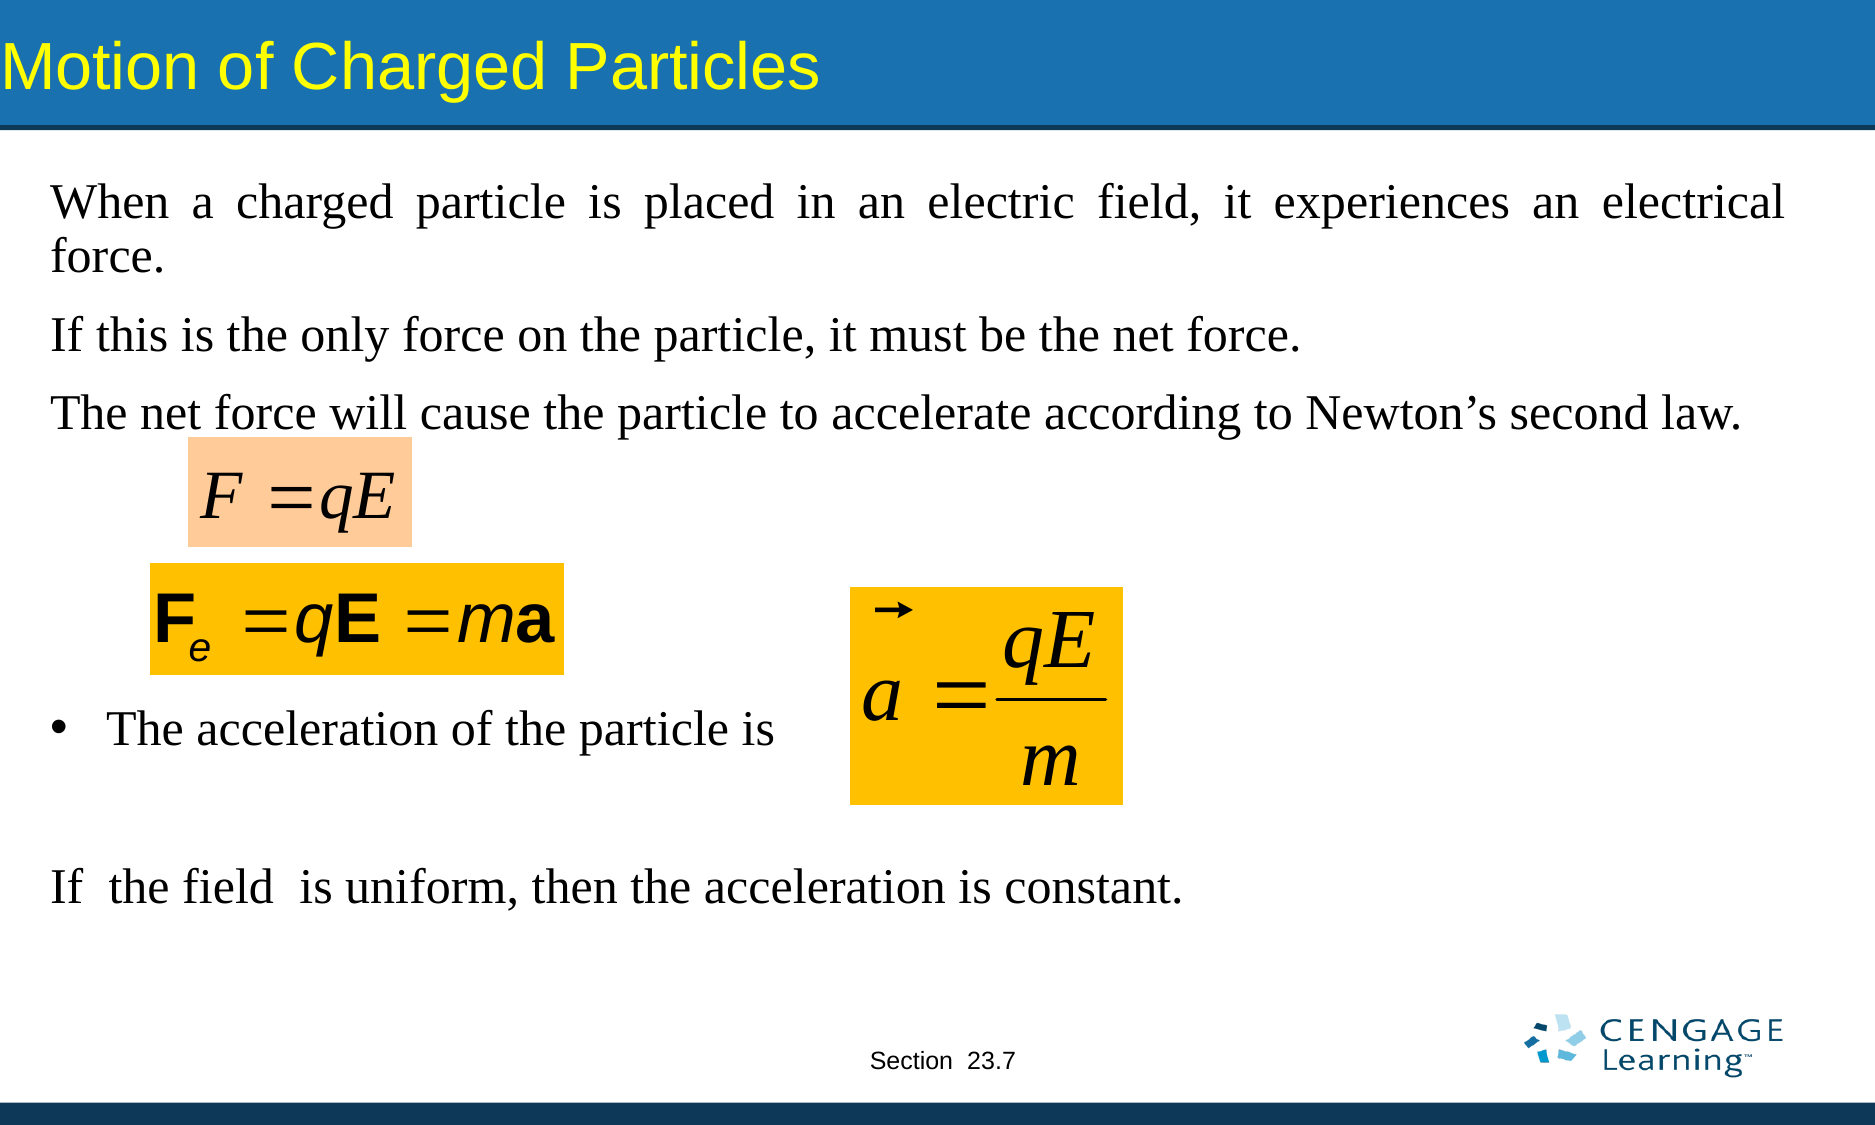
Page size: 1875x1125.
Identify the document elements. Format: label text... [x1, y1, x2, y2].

text_box Section 23.7 [734, 1037, 1032, 1083]
picture [1494, 990, 1812, 1101]
title Motion of Charged Particles [0, 0, 1875, 126]
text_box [187, 437, 413, 548]
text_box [849, 587, 1124, 805]
list When a charged particle is placed in an electric field, it experiences an electrical force. If this is the only force on the particle, it must be the net force. The net force will cause the particle to accelerate according to Newton’s second law. The acceleration of the particle is If the field is uniform, then the acceleration is constant. [49, 174, 1788, 1001]
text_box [149, 562, 564, 676]
